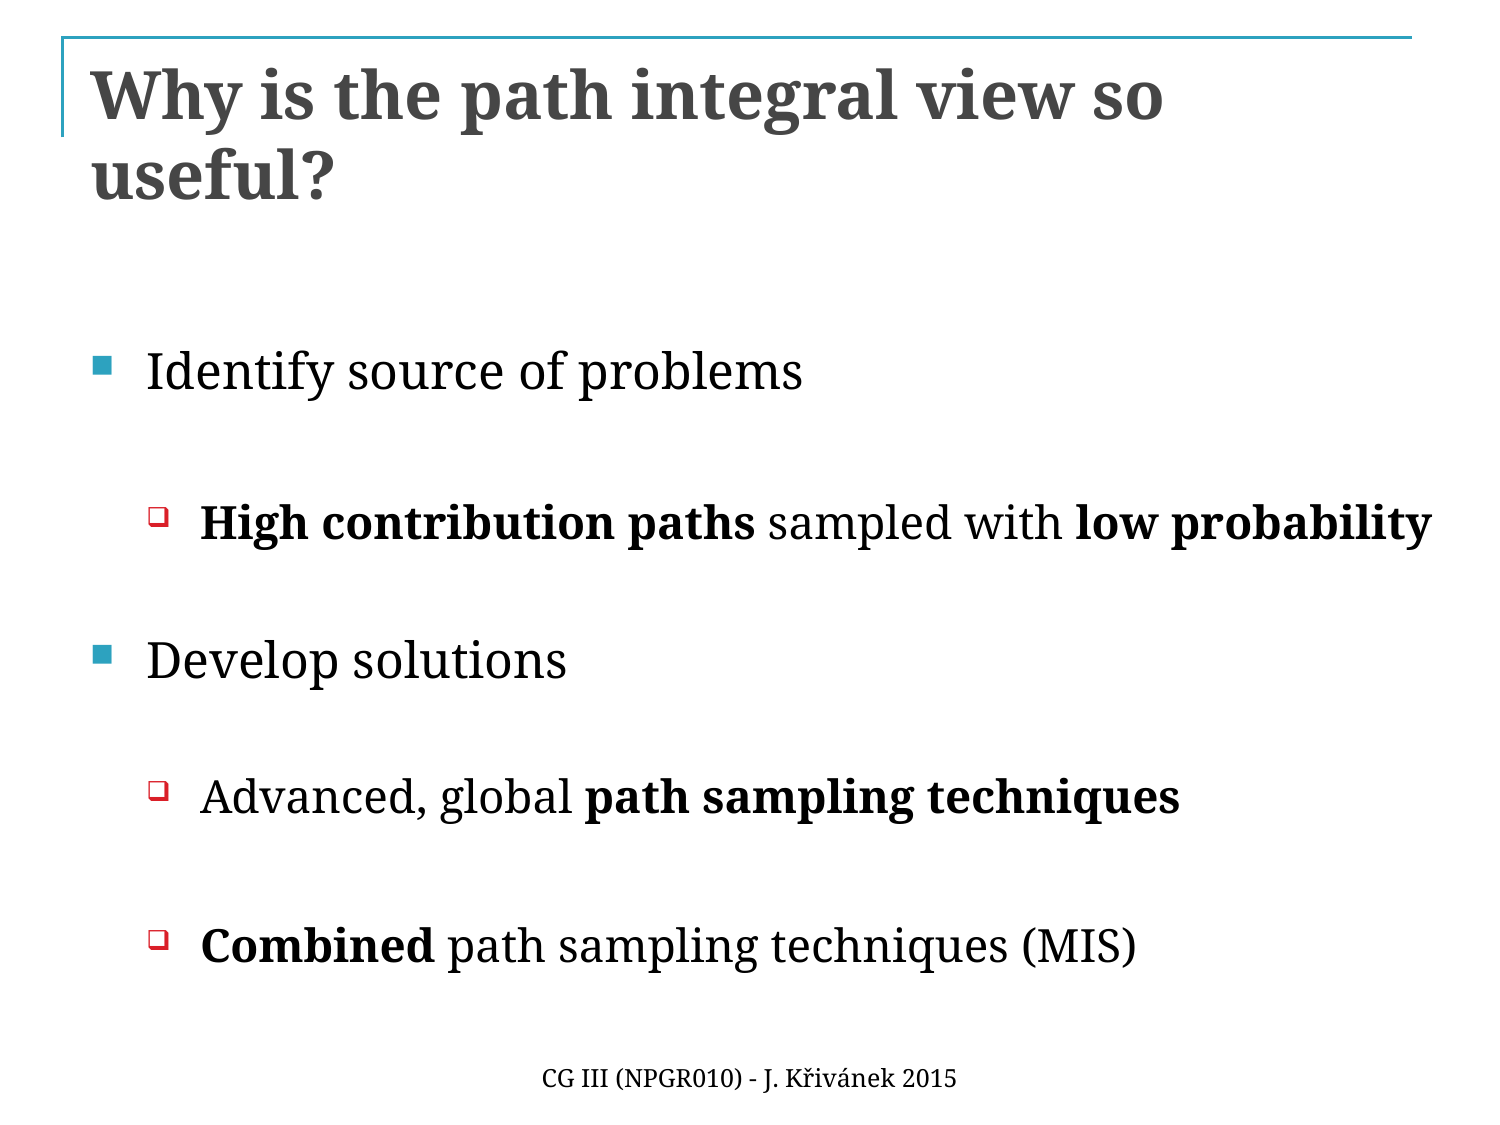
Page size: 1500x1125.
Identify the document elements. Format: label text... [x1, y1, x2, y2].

list Identify source of problems High contribution paths sampled with low probability Develop solutions Advanced, global path sampling techniques Combined path sampling techniques (MIS) [74, 262, 1500, 1006]
footer CG III (NPGR010) - J. Křivánek 2015 [512, 1024, 988, 1101]
title Why is the path integral view so useful? [74, 45, 1426, 233]
